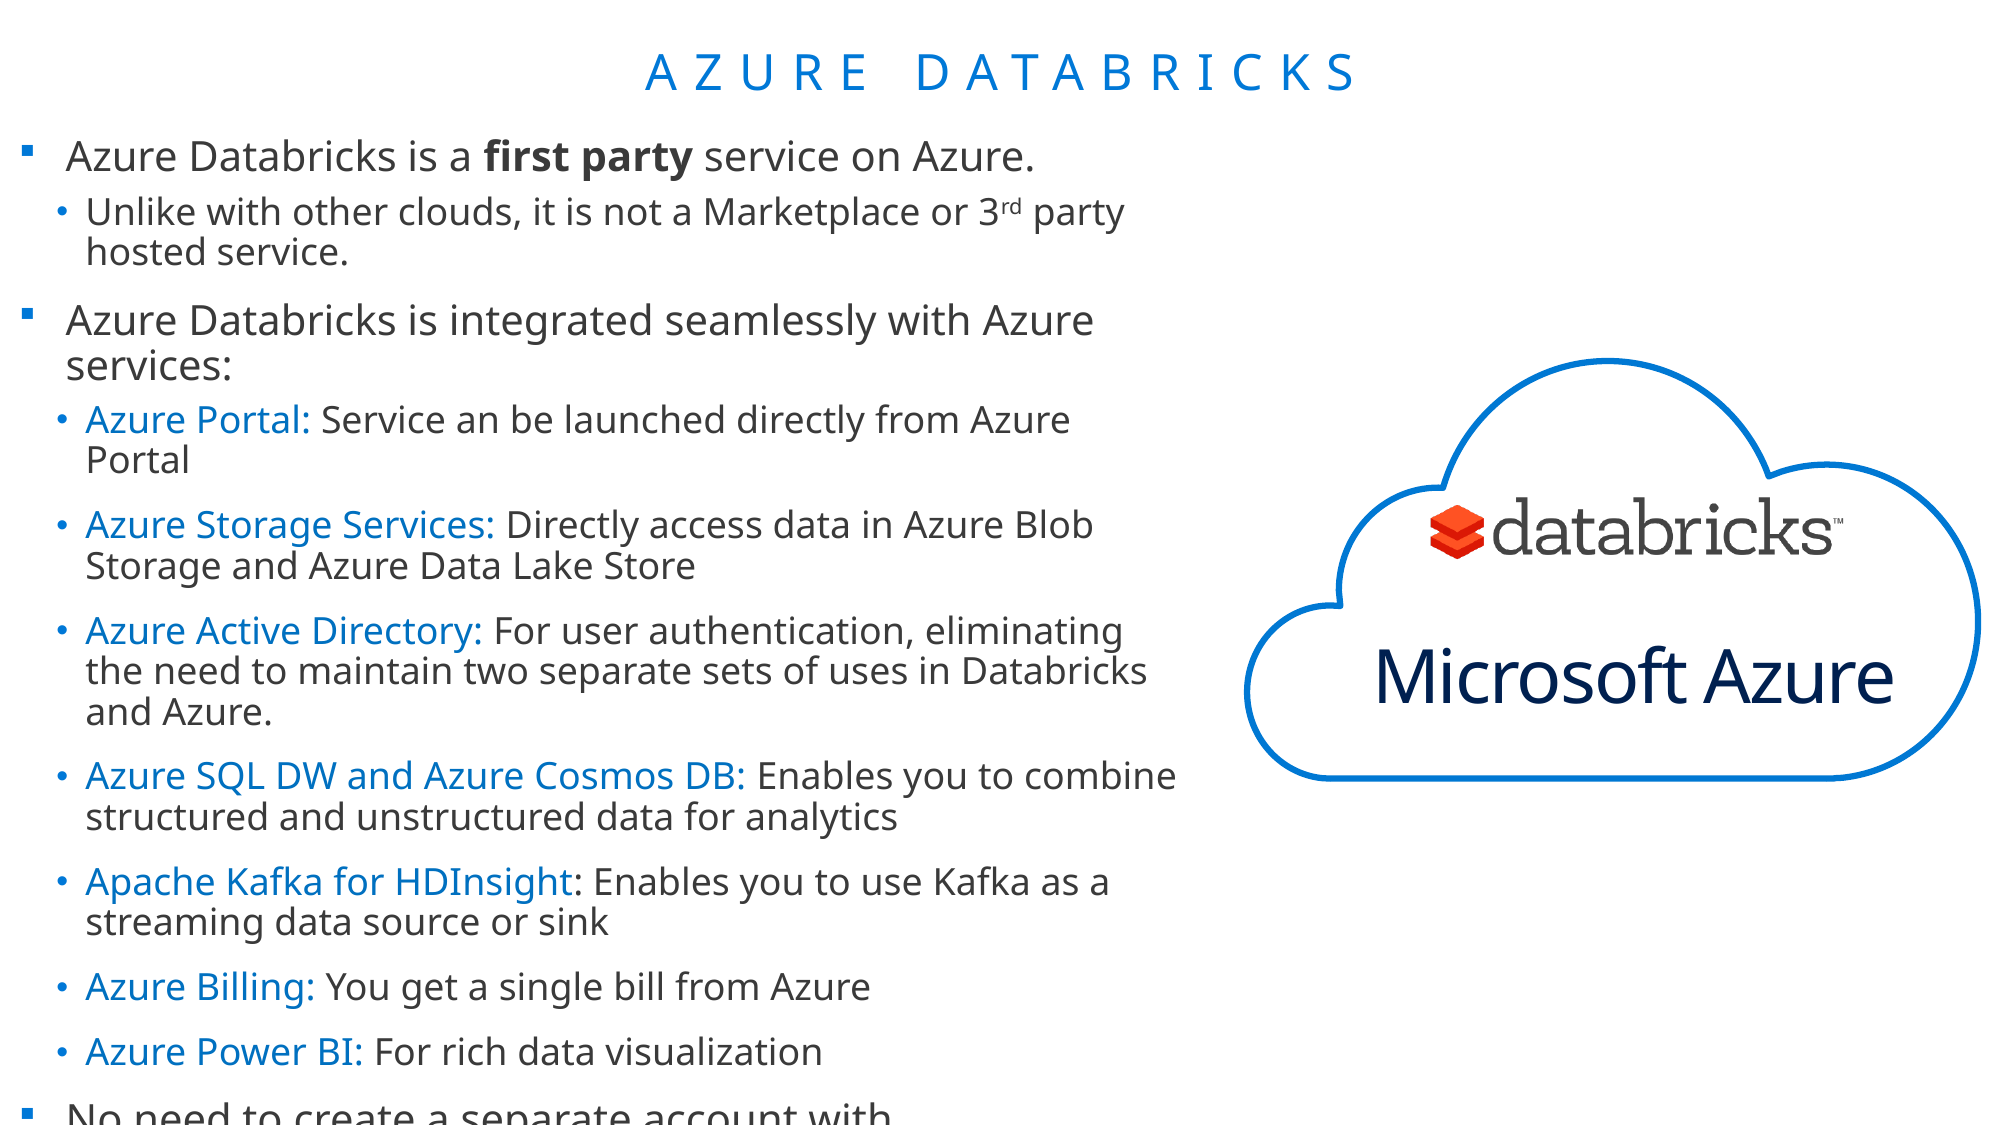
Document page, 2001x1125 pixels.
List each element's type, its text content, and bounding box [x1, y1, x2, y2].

text_box Azure Databricks is a first party service on Azure. Unlike with other clouds, it is not a Marketplace or 3rd party hosted service. Azure Databricks is integrated seamlessly with Azure services: Azure Portal: Service an be launched directly from Azure Portal Azure Storage Services: Directly access data in Azure Blob Storage and Azure Data Lake Store Azure Active Directory: For user authentication, eliminating the need to maintain two separate sets of uses in Databricks and Azure. Azure SQL DW and Azure Cosmos DB: Enables you to combine structured and unstructured data for analytics Apache Kafka for HDInsight: Enables you to use Kafka as a streaming data source or sink Azure Billing: You get a single bill from Azure Azure Power BI: For rich data visualization No need to create a separate account with Databricks.com. [0, 121, 1210, 1125]
picture [1422, 490, 1846, 563]
text_box [1277, 760, 1900, 780]
text_box Microsoft Azure [1226, 624, 2000, 760]
title Azure Databricks [43, 26, 1956, 122]
text_box [1277, 360, 1979, 624]
